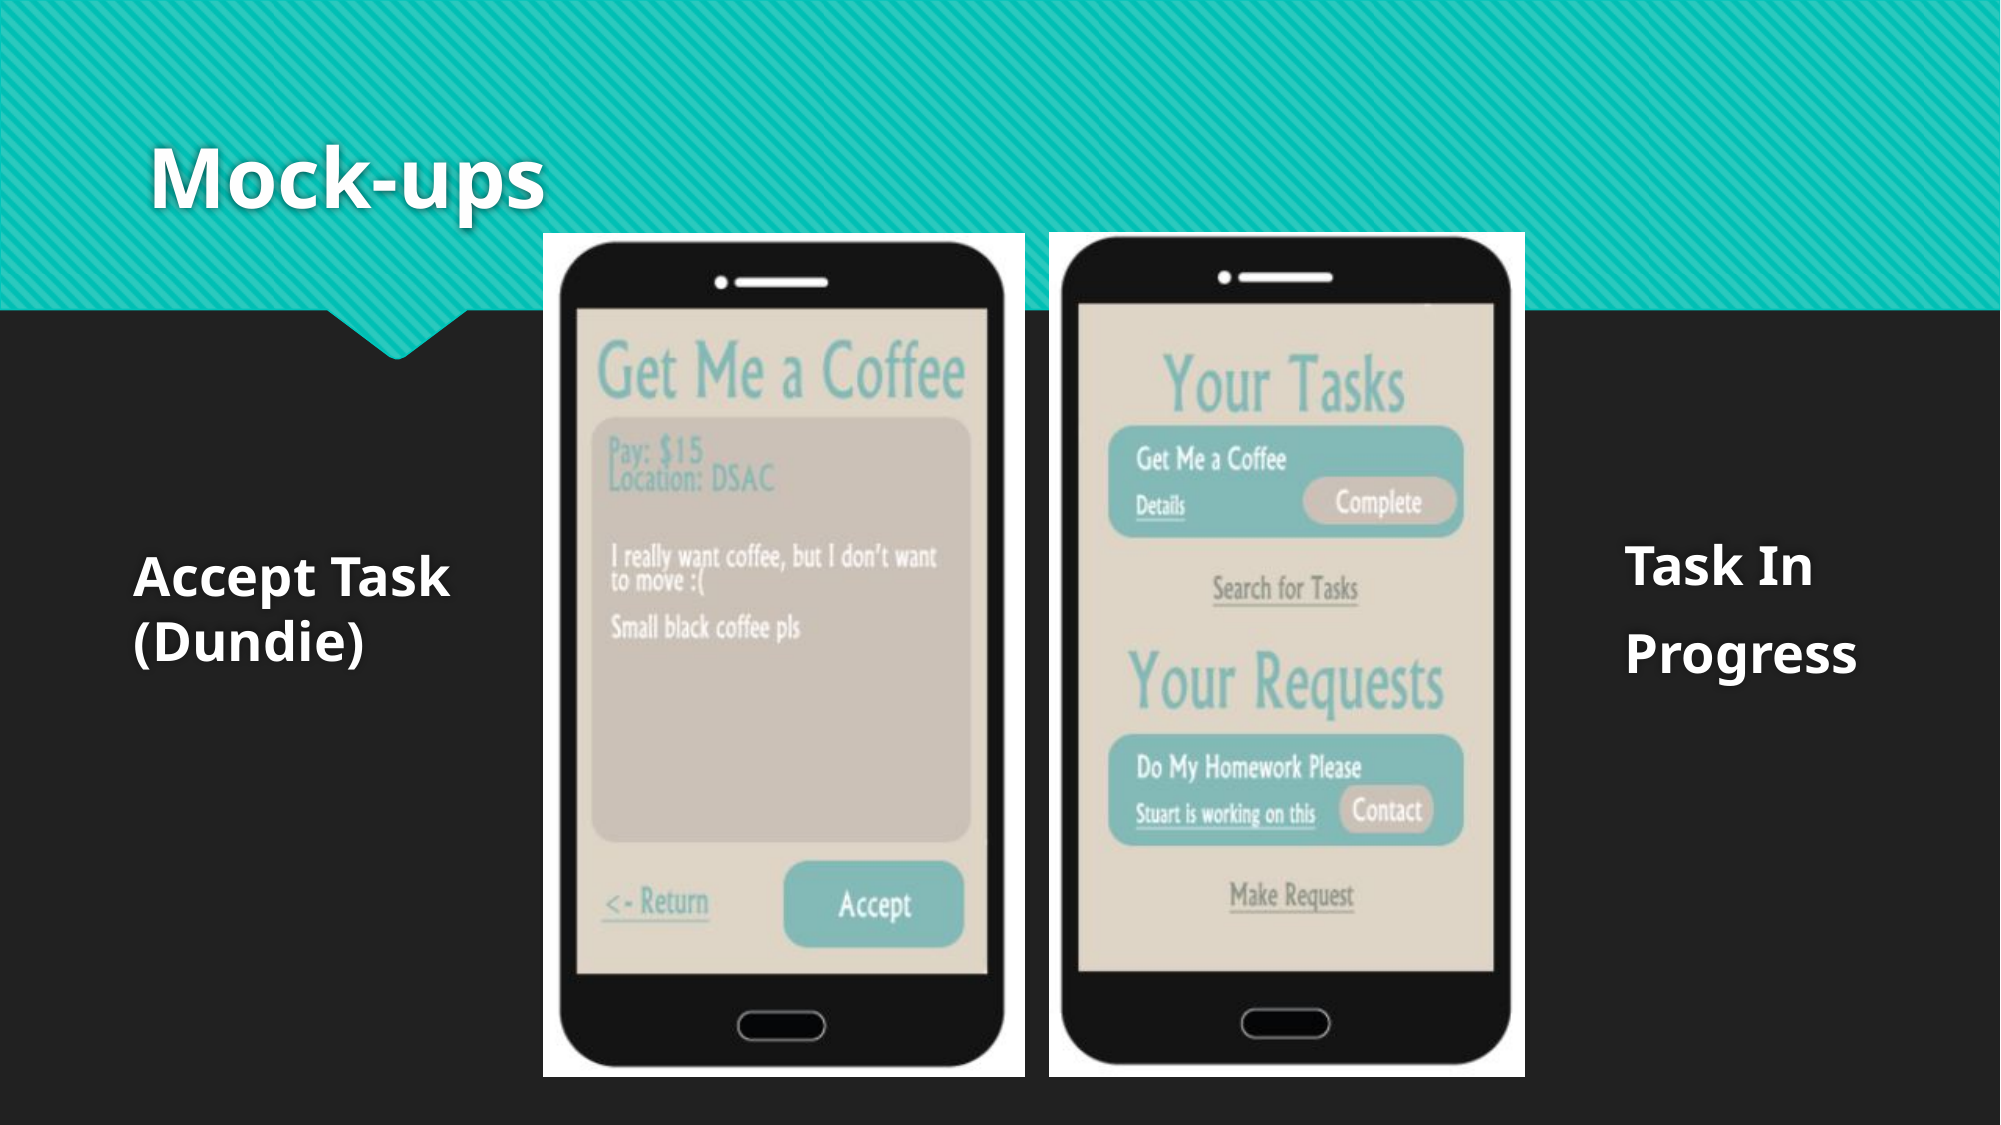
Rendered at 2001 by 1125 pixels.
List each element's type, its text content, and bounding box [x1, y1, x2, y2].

text_box Task In Progress [1609, 505, 1897, 775]
title Mock-ups [132, 73, 1868, 233]
list Accept Task (Dundie) [118, 505, 543, 775]
picture [543, 232, 1025, 1078]
picture [1048, 232, 1525, 1078]
